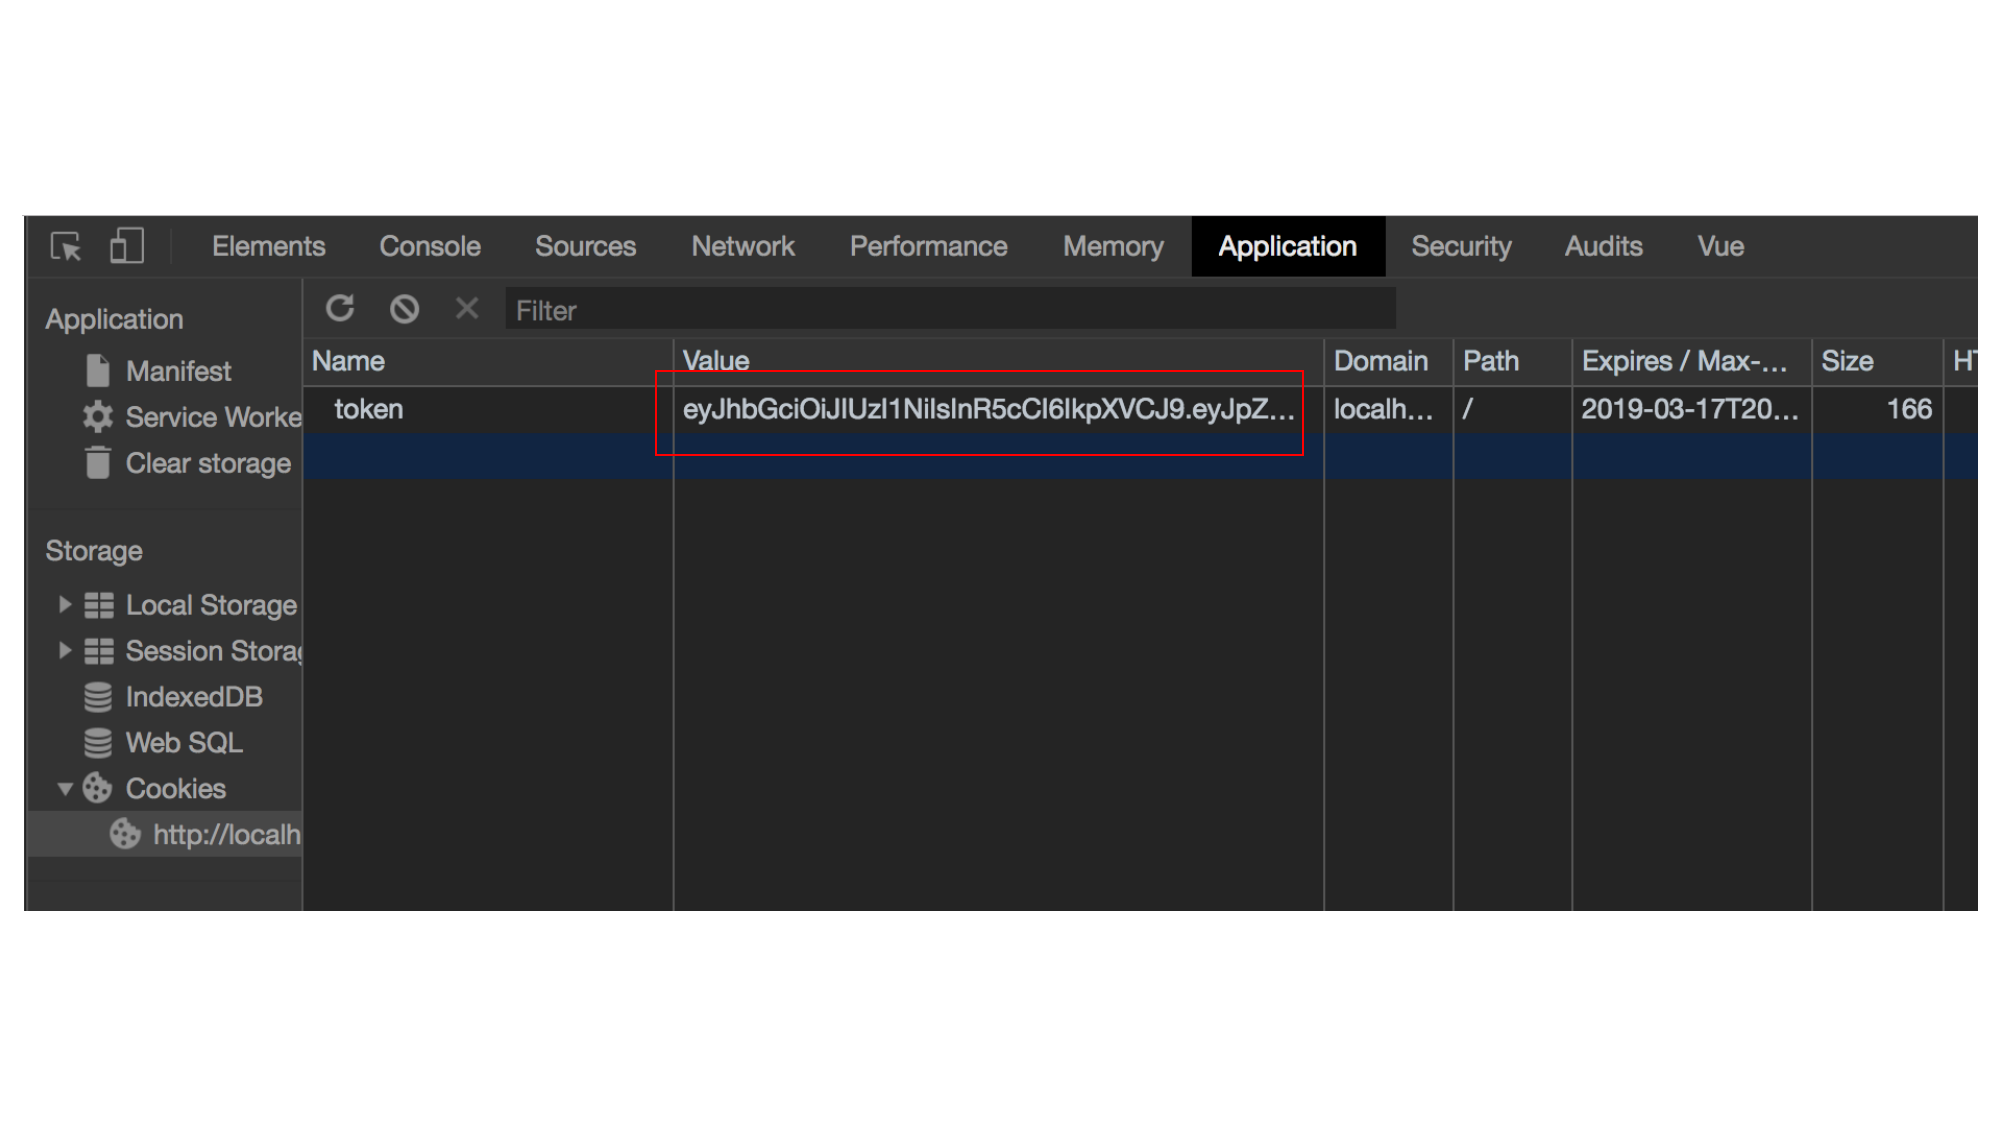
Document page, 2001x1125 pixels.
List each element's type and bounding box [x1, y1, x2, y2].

picture [22, 214, 1978, 911]
